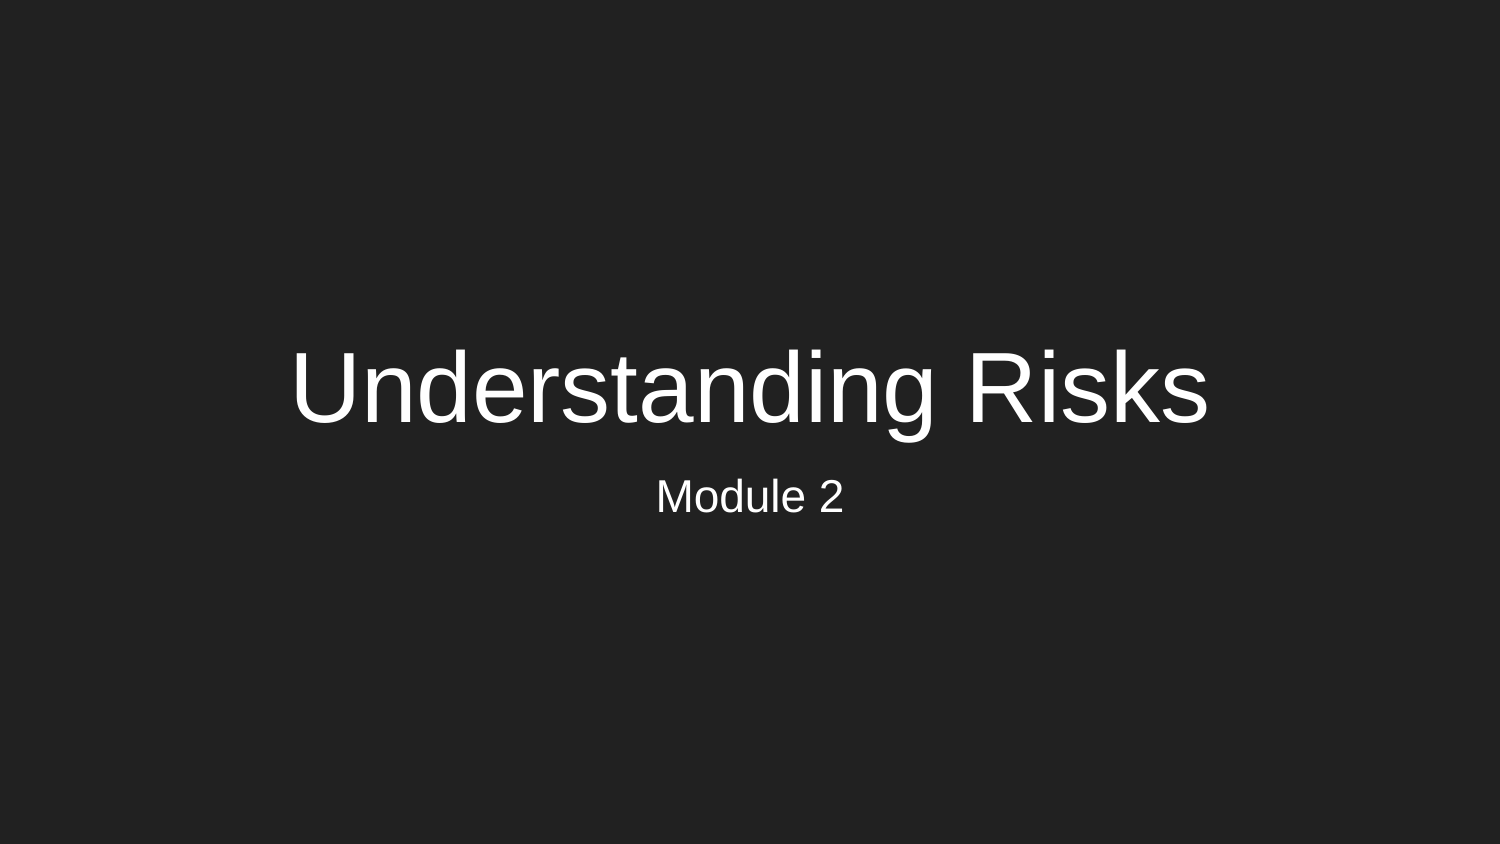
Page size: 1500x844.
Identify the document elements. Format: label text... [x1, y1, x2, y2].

subtitle Module 2 [51, 464, 1449, 595]
title Understanding Risks [51, 122, 1449, 459]
